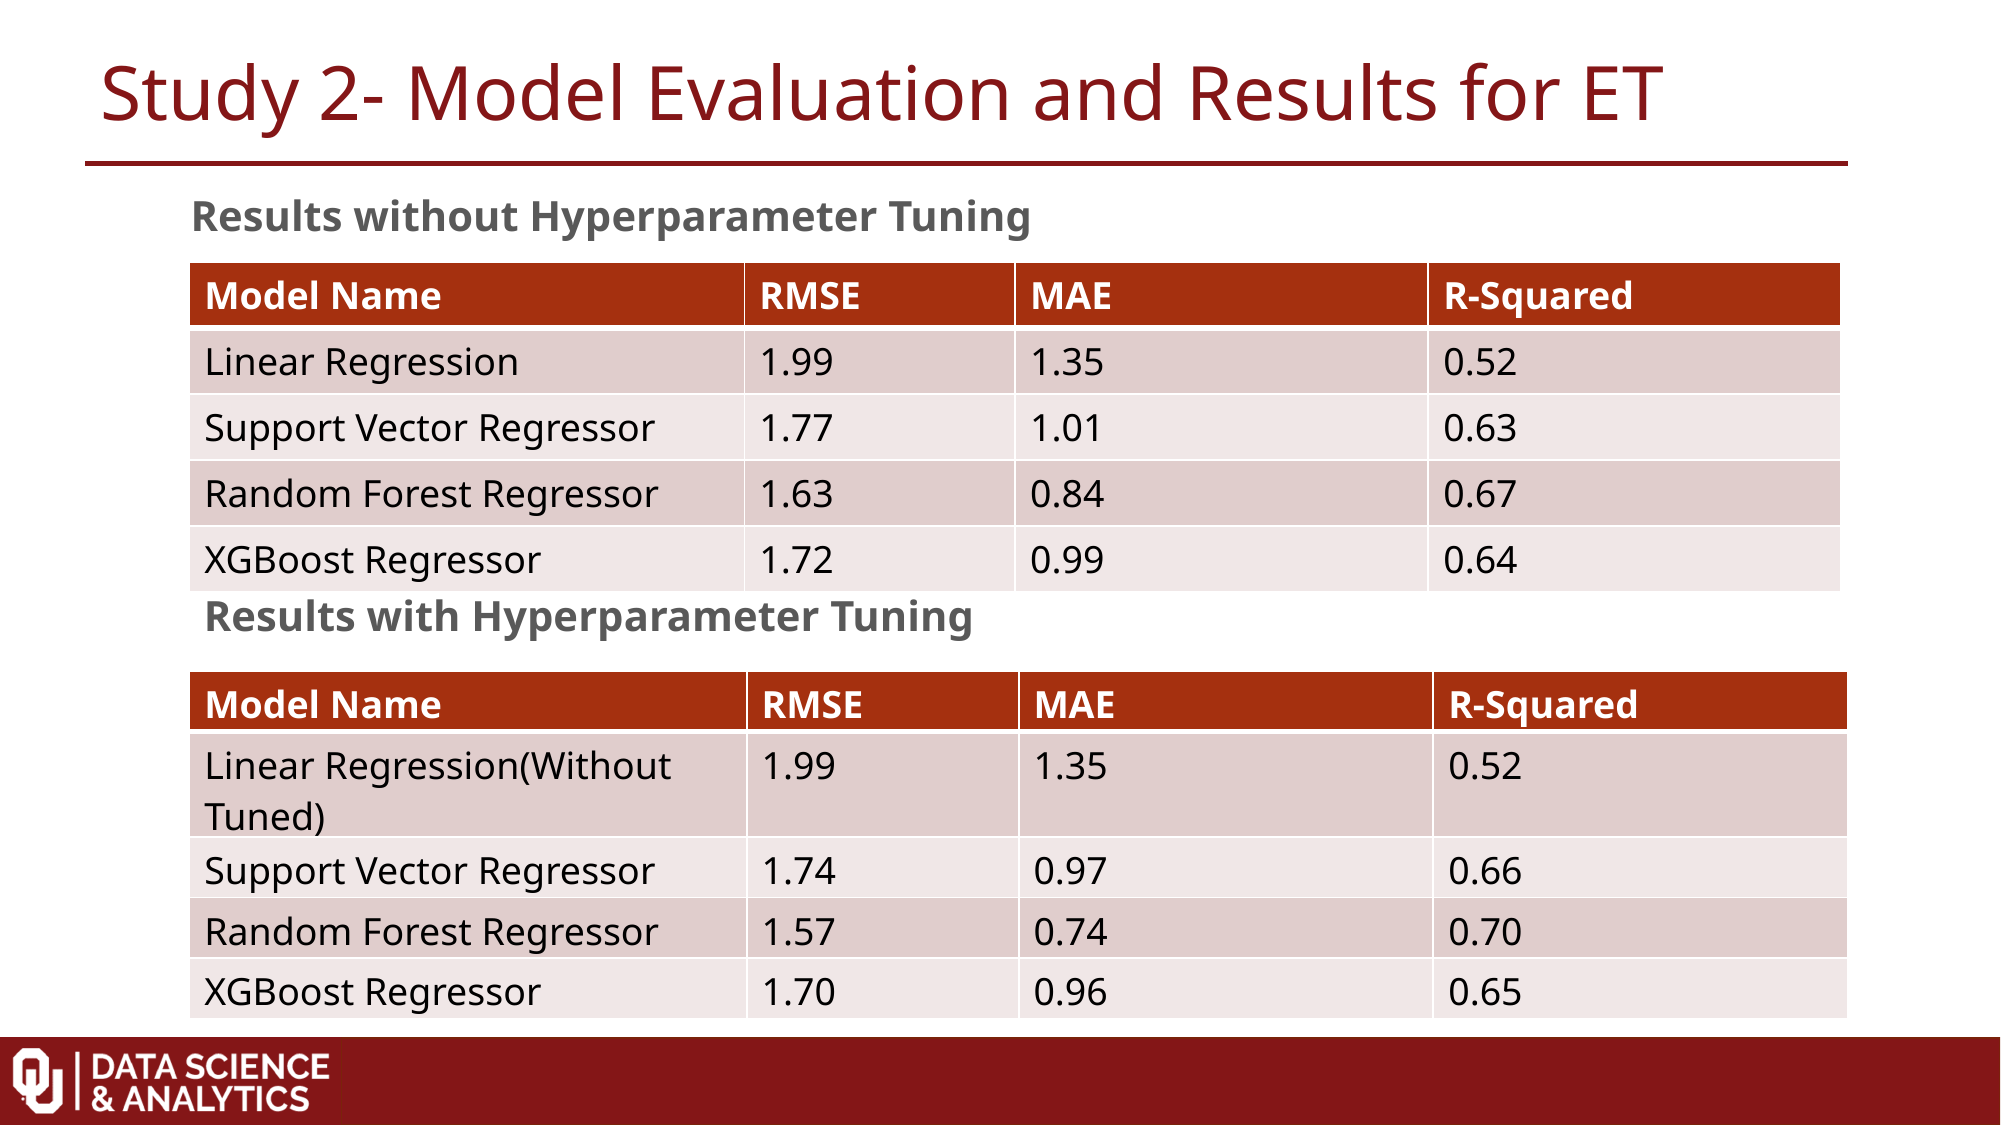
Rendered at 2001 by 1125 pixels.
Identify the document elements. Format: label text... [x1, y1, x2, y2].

table_cell Linear Regression(Without Tuned) [190, 734, 746, 836]
table_cell 0.74 [1020, 898, 1432, 957]
table_cell 1.72 [745, 527, 1014, 588]
table_cell 1.77 [745, 395, 1014, 459]
table_cell 0.63 [1429, 395, 1840, 459]
table_cell 1.35 [1016, 331, 1427, 393]
table_cell Support Vector Regressor [190, 395, 744, 459]
table_cell 0.96 [1020, 959, 1432, 1018]
table_cell Random Forest Regressor [190, 898, 746, 957]
table_cell 0.84 [1016, 461, 1427, 525]
table_cell 1.70 [748, 959, 1018, 1018]
table_cell 0.67 [1429, 461, 1840, 525]
table_header R-Squared [1429, 263, 1840, 325]
table_header MAE [1020, 672, 1432, 729]
table_cell 0.52 [1429, 331, 1840, 393]
table_cell Random Forest Regressor [190, 461, 744, 525]
picture [0, 1037, 341, 1125]
table_header Model Name [190, 263, 744, 325]
table_cell 1.99 [748, 734, 1018, 836]
table_cell 1.74 [748, 838, 1018, 897]
table_header RMSE [748, 672, 1018, 729]
table_cell 0.99 [1016, 527, 1427, 591]
table_cell XGBoost Regressor [190, 959, 746, 1018]
table_cell 1.63 [745, 461, 1014, 525]
table_cell 1.01 [1016, 395, 1427, 459]
list Results without Hyperparameter Tuning [175, 190, 1849, 316]
table_cell 1.99 [745, 331, 1014, 393]
table_cell Linear Regression [190, 331, 744, 393]
table_header Model Name [190, 672, 746, 729]
table_header RMSE [745, 263, 1014, 325]
table_cell XGBoost Regressor [190, 527, 744, 588]
table_cell 0.64 [1429, 527, 1840, 591]
table_cell 1.35 [1020, 734, 1432, 836]
table_cell Support Vector Regressor [190, 838, 746, 897]
table_header R-Squared [1434, 672, 1847, 729]
table_cell 0.52 [1434, 734, 1847, 836]
table_header MAE [1016, 263, 1427, 325]
table_cell 0.97 [1020, 838, 1432, 897]
table_cell 0.66 [1434, 838, 1847, 897]
table_cell 1.57 [748, 898, 1018, 957]
table_cell 0.70 [1434, 898, 1847, 957]
text_box Results with Hyperparameter Tuning [189, 588, 1202, 648]
list Study 2- Model Evaluation and Results for ET [85, 43, 1842, 150]
table_cell 0.65 [1434, 959, 1847, 1018]
